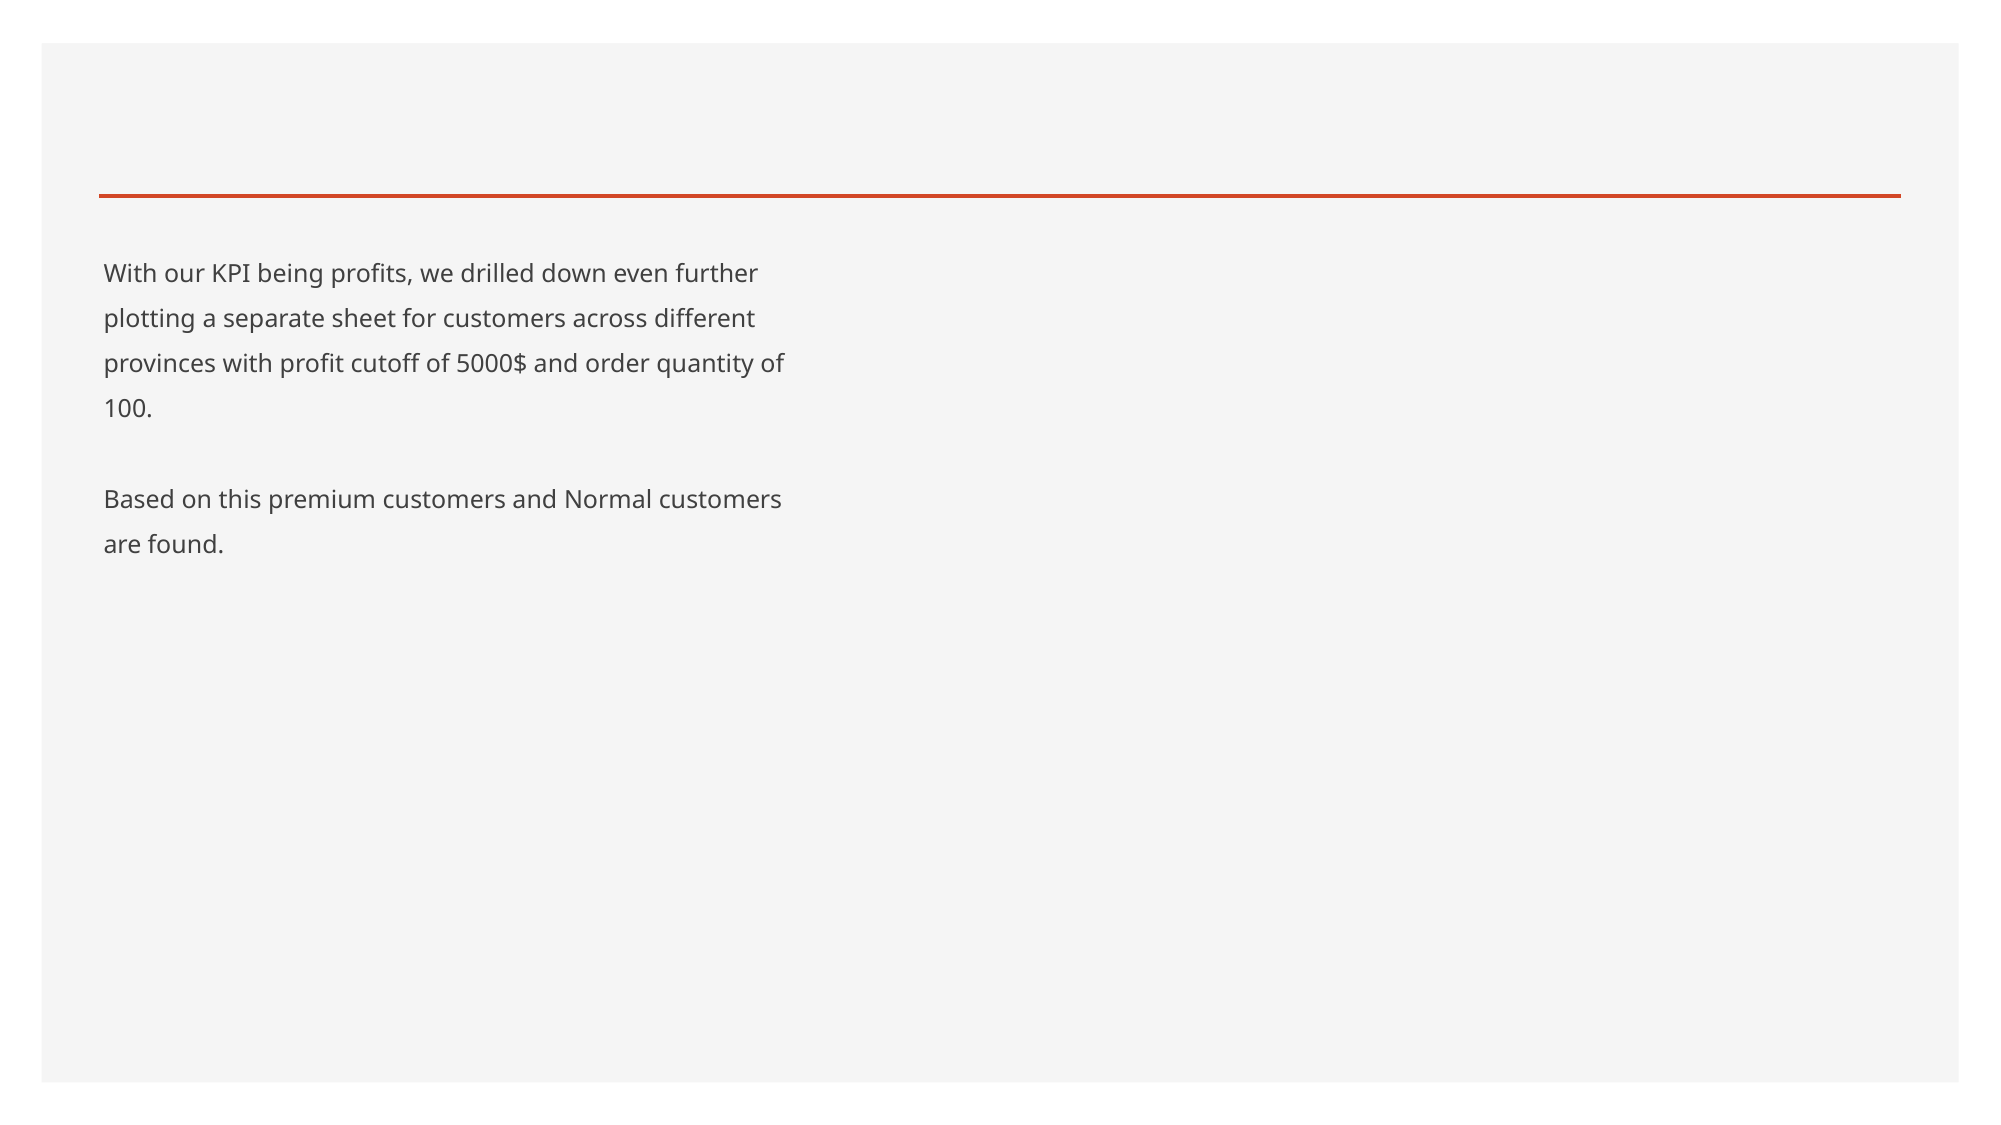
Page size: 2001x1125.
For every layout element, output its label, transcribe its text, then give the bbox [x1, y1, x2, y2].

list With our KPI being profits, we drilled down even further plotting a separate sheet for customers across different provinces with profit cutoff of 5000$ and order quantity of 100. Based on this premium customers and Normal customers are found. [88, 235, 813, 888]
